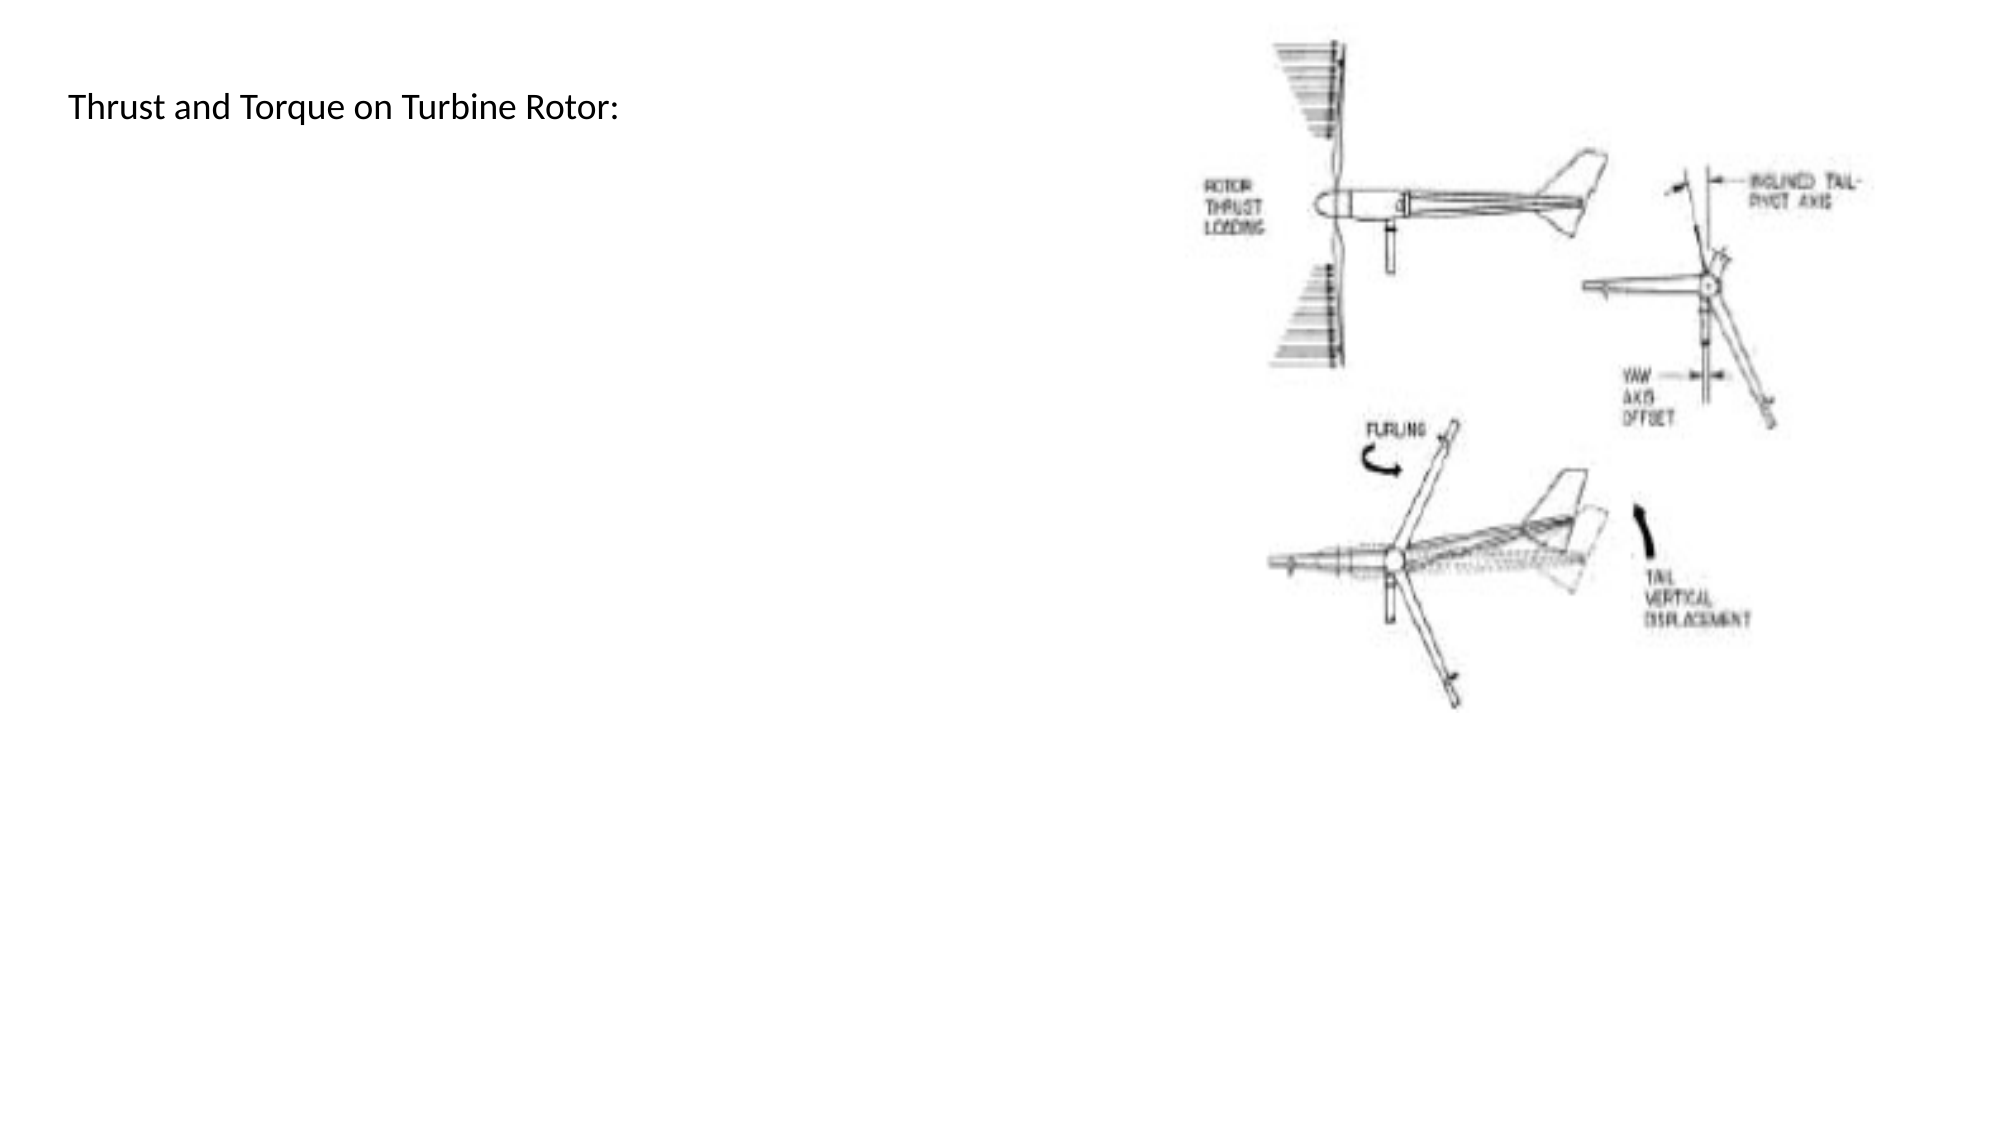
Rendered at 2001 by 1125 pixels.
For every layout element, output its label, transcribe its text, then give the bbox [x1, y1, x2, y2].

text_box Thrust and Torque on Turbine Rotor: [53, 74, 636, 135]
picture [1166, 0, 1900, 713]
